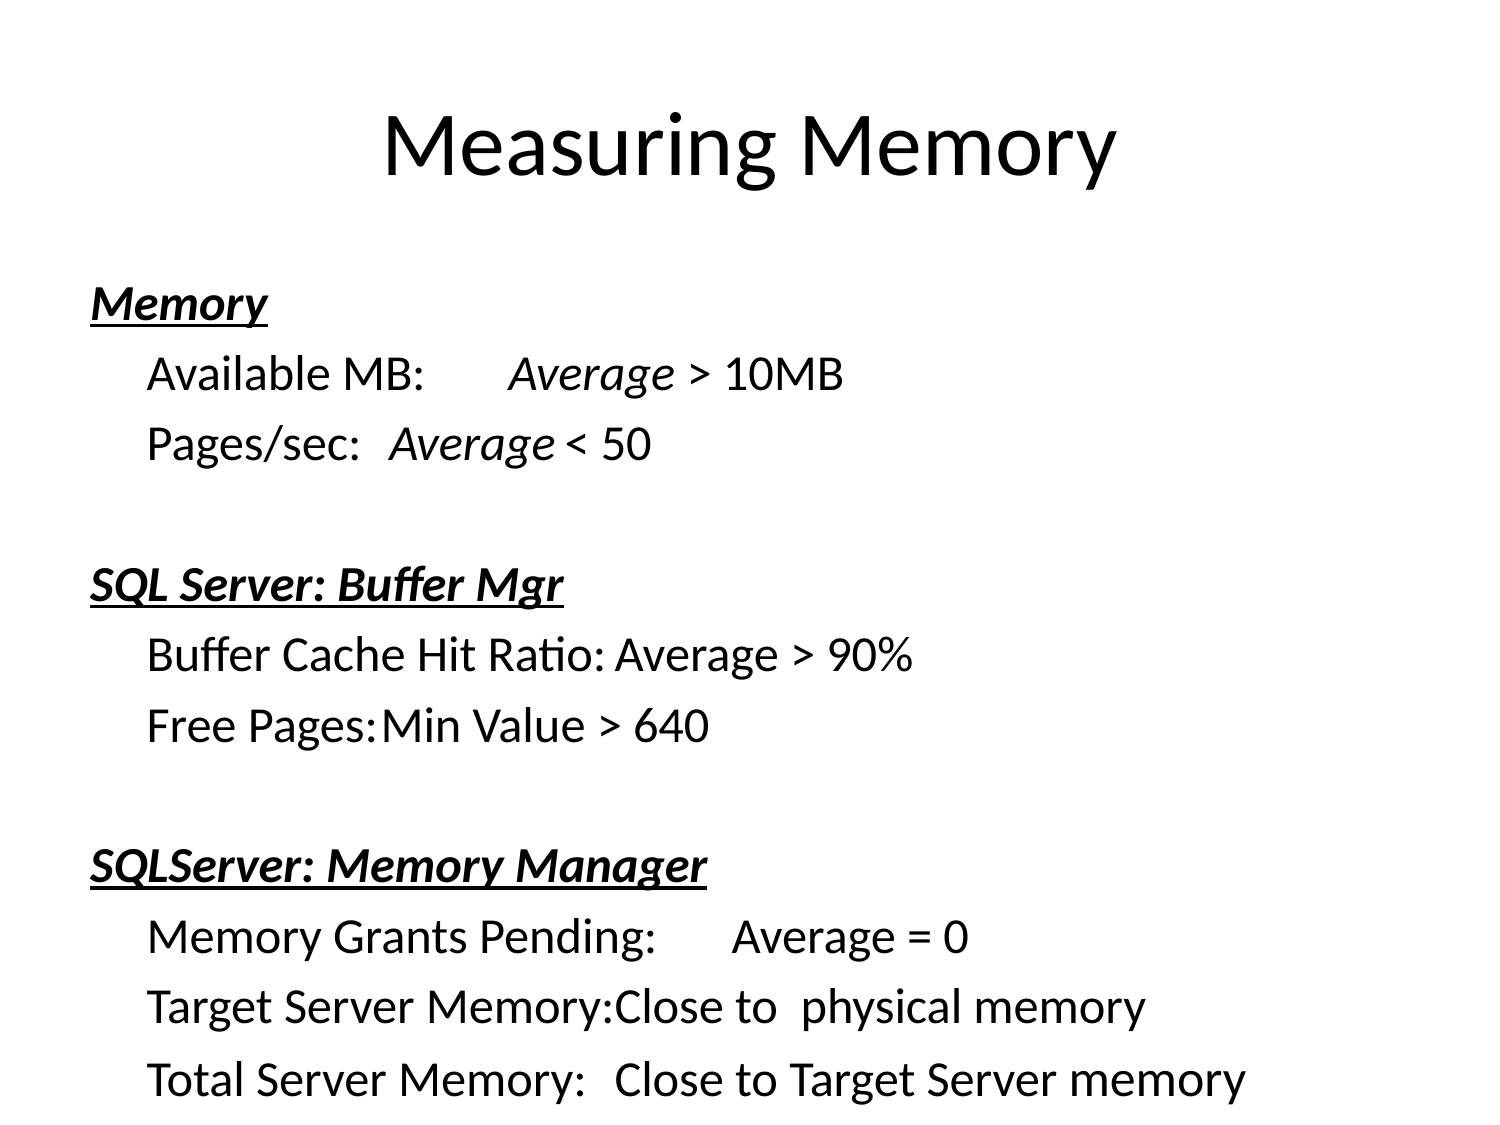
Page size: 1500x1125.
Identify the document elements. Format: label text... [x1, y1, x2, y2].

list Memory Available MB: Average > 10MB Pages/sec: Average < 50 SQL Server: Buffer Mgr Buffer Cache Hit Ratio: Average > 90% Free Pages: Min Value > 640 SQLServer: Memory Manager Memory Grants Pending: Average = 0 Target Server Memory: Close to physical memory Total Server Memory: Close to Target Server memory [75, 262, 1425, 1125]
title Measuring Memory [75, 45, 1425, 233]
